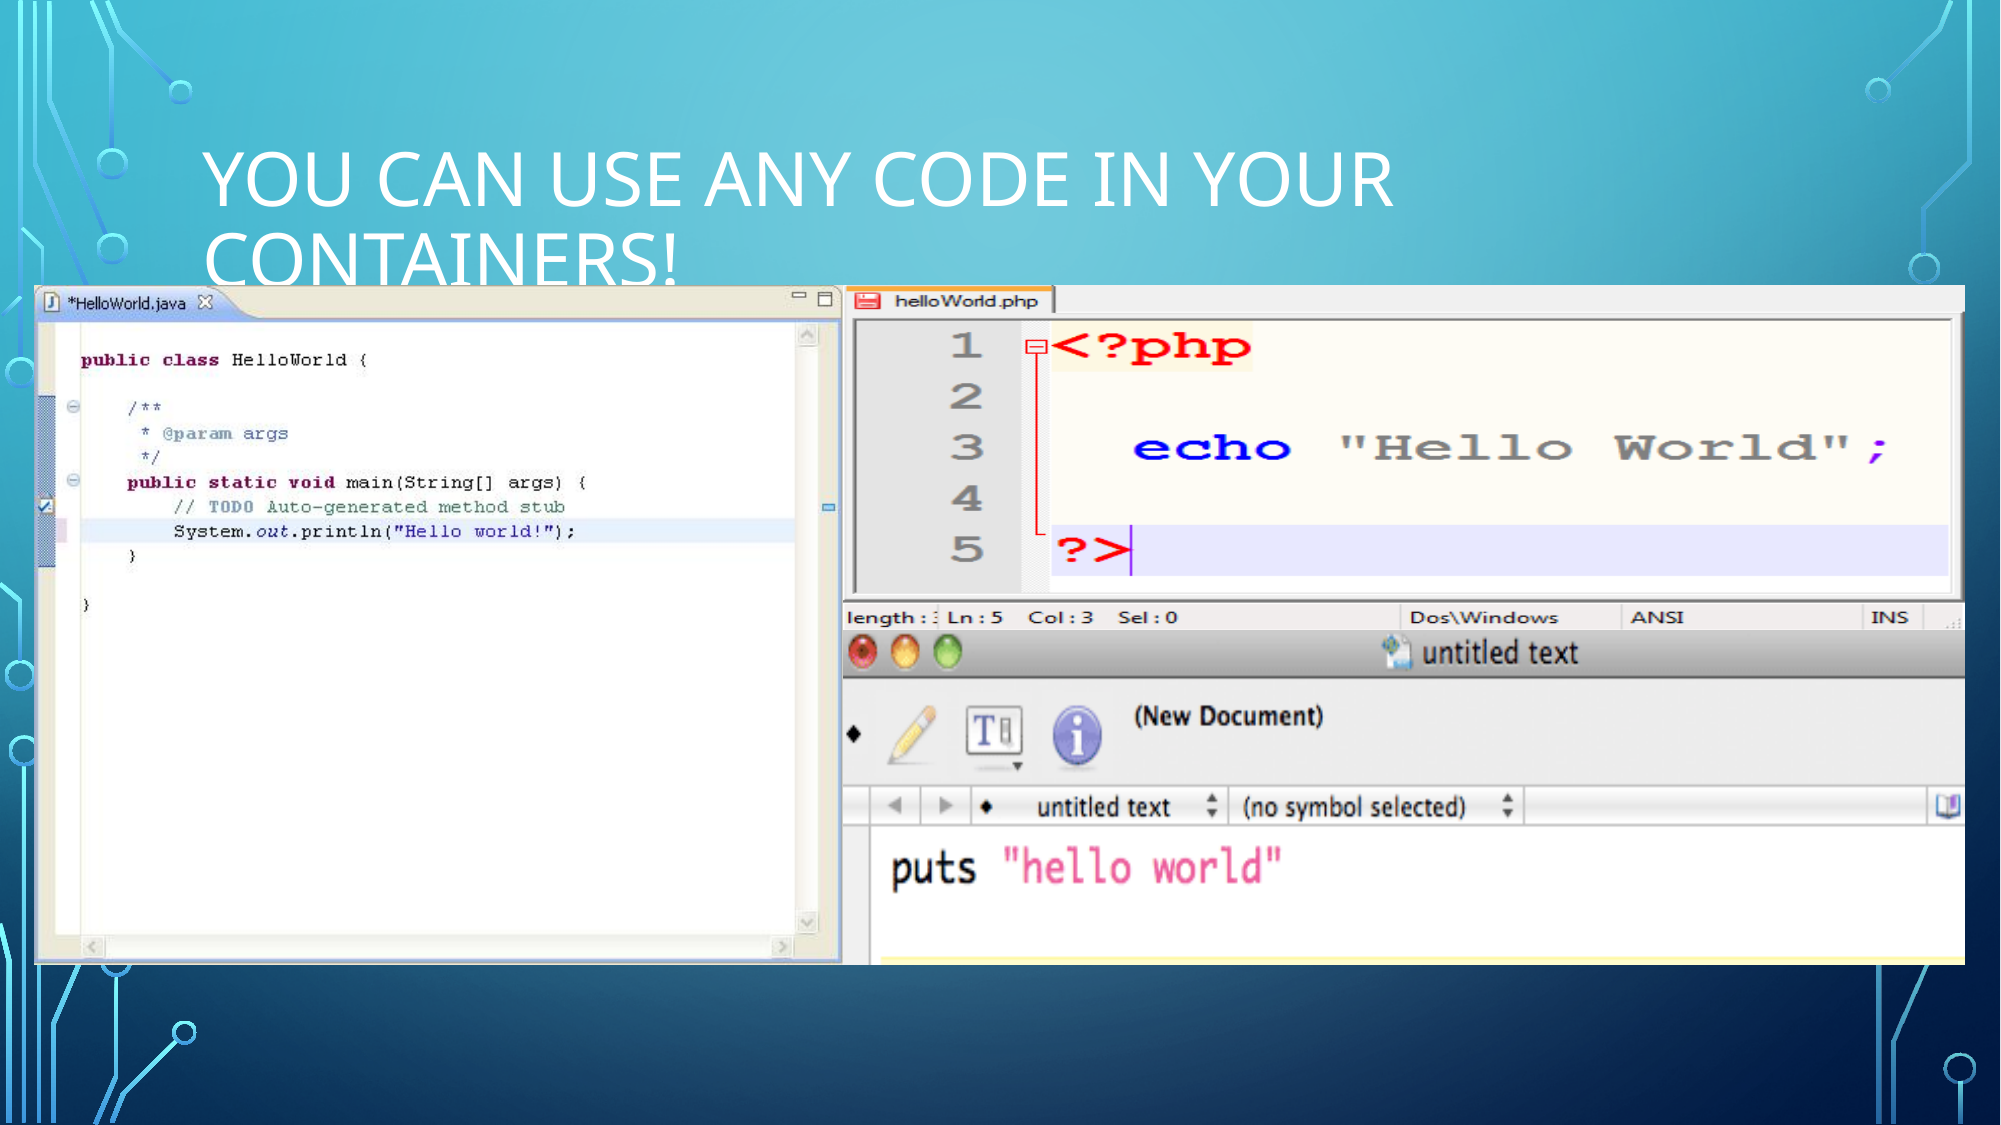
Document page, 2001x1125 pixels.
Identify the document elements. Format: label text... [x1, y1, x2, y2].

title You can use any code in your containers! [187, 101, 1813, 285]
picture [34, 285, 1965, 965]
